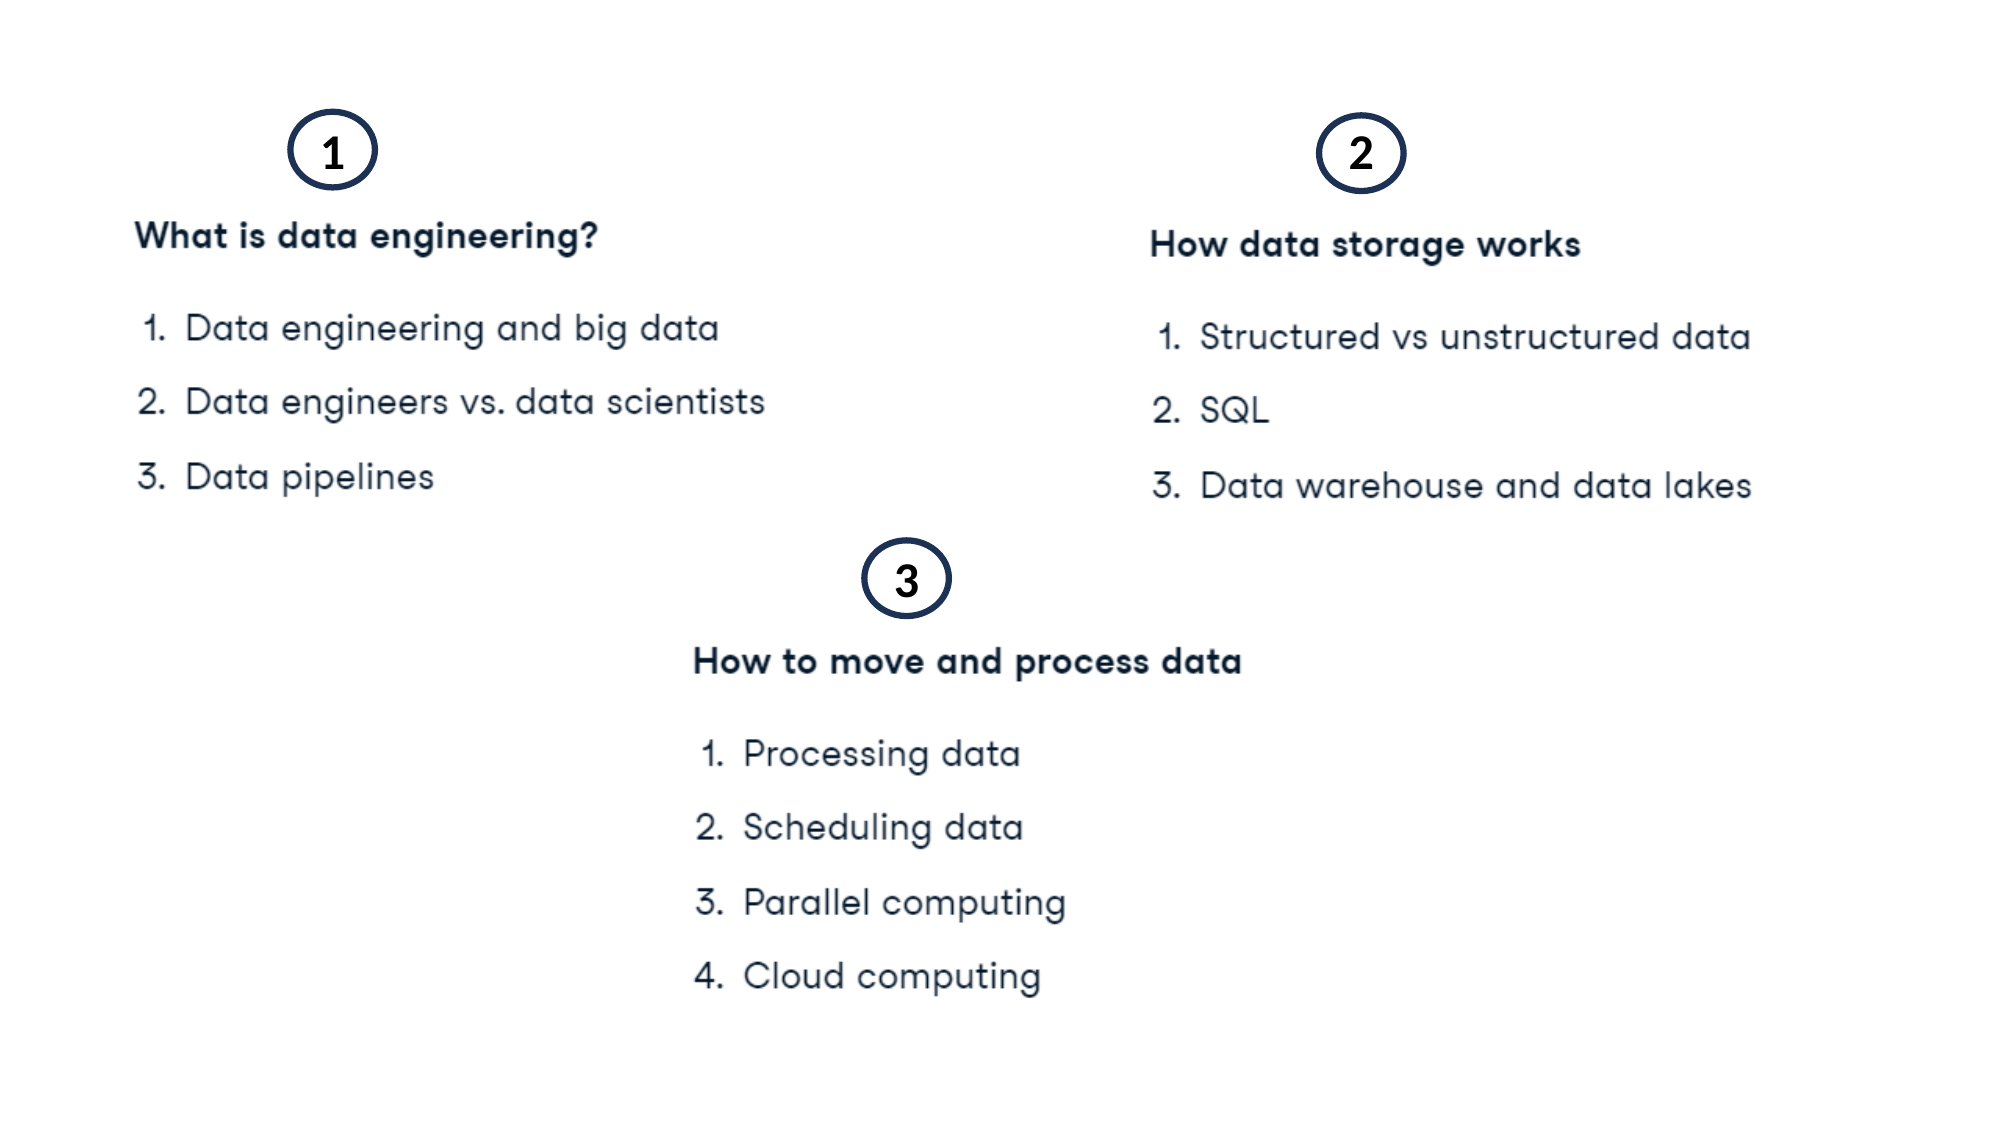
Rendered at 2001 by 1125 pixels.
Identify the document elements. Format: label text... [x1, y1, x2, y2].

text_box 1 [305, 181, 317, 187]
picture [661, 640, 1434, 1045]
text_box 3 [879, 609, 892, 616]
text_box [289, 110, 376, 189]
text_box 1 [344, 111, 361, 119]
text_box [863, 539, 950, 618]
text_box [1318, 114, 1405, 193]
text_box 2 [1333, 111, 1389, 123]
text_box 3 [921, 609, 935, 616]
picture [106, 209, 879, 552]
picture [1121, 209, 1917, 539]
text_box 3 [919, 540, 935, 548]
text_box 3 [879, 540, 894, 547]
text_box 1 [348, 180, 361, 187]
text_box 1 [305, 111, 321, 118]
